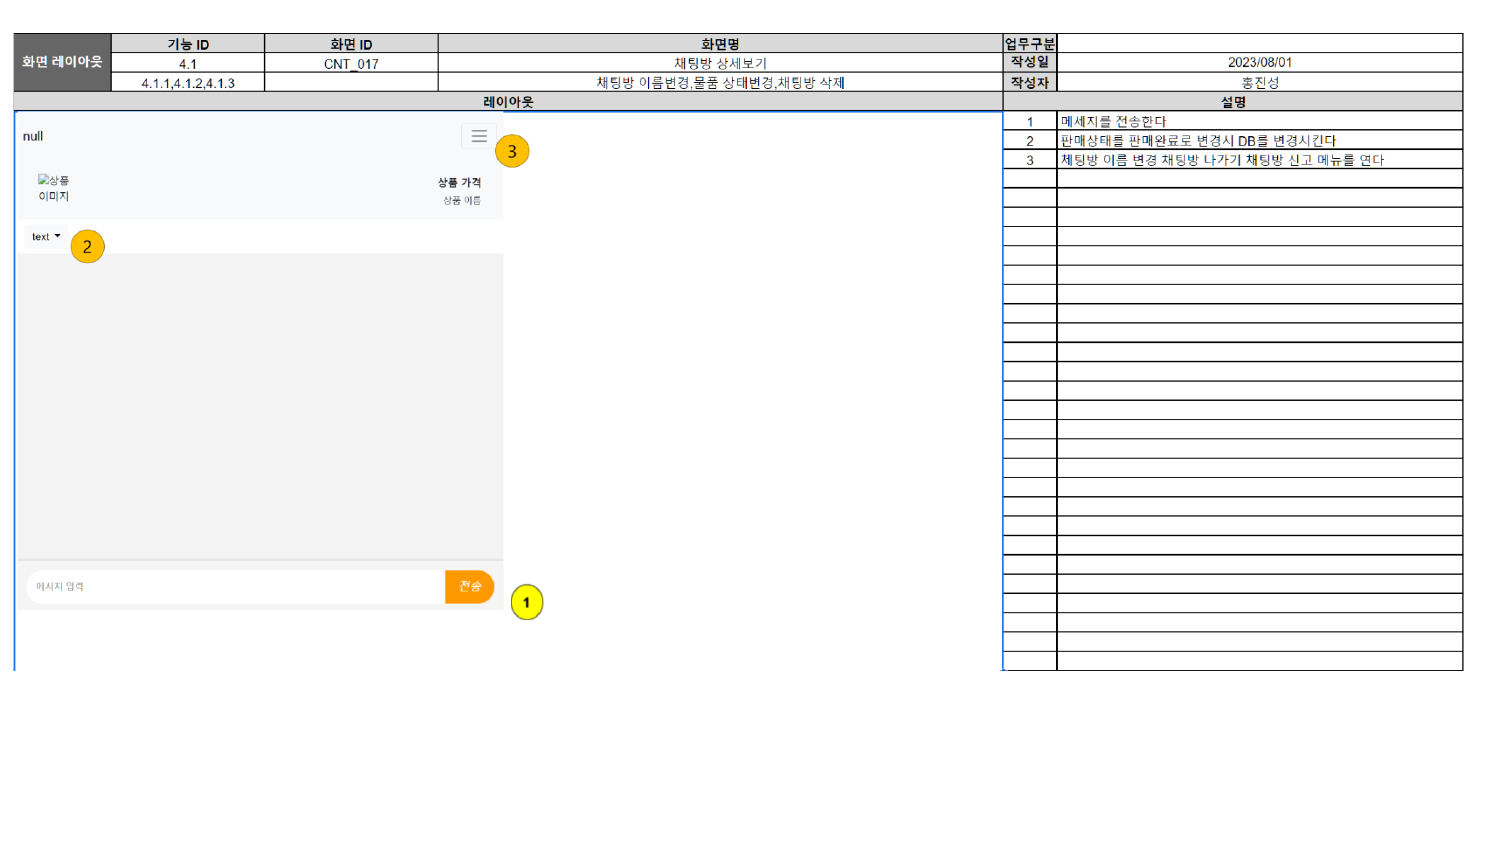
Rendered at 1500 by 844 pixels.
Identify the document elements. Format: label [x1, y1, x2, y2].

picture [13, 33, 1464, 671]
